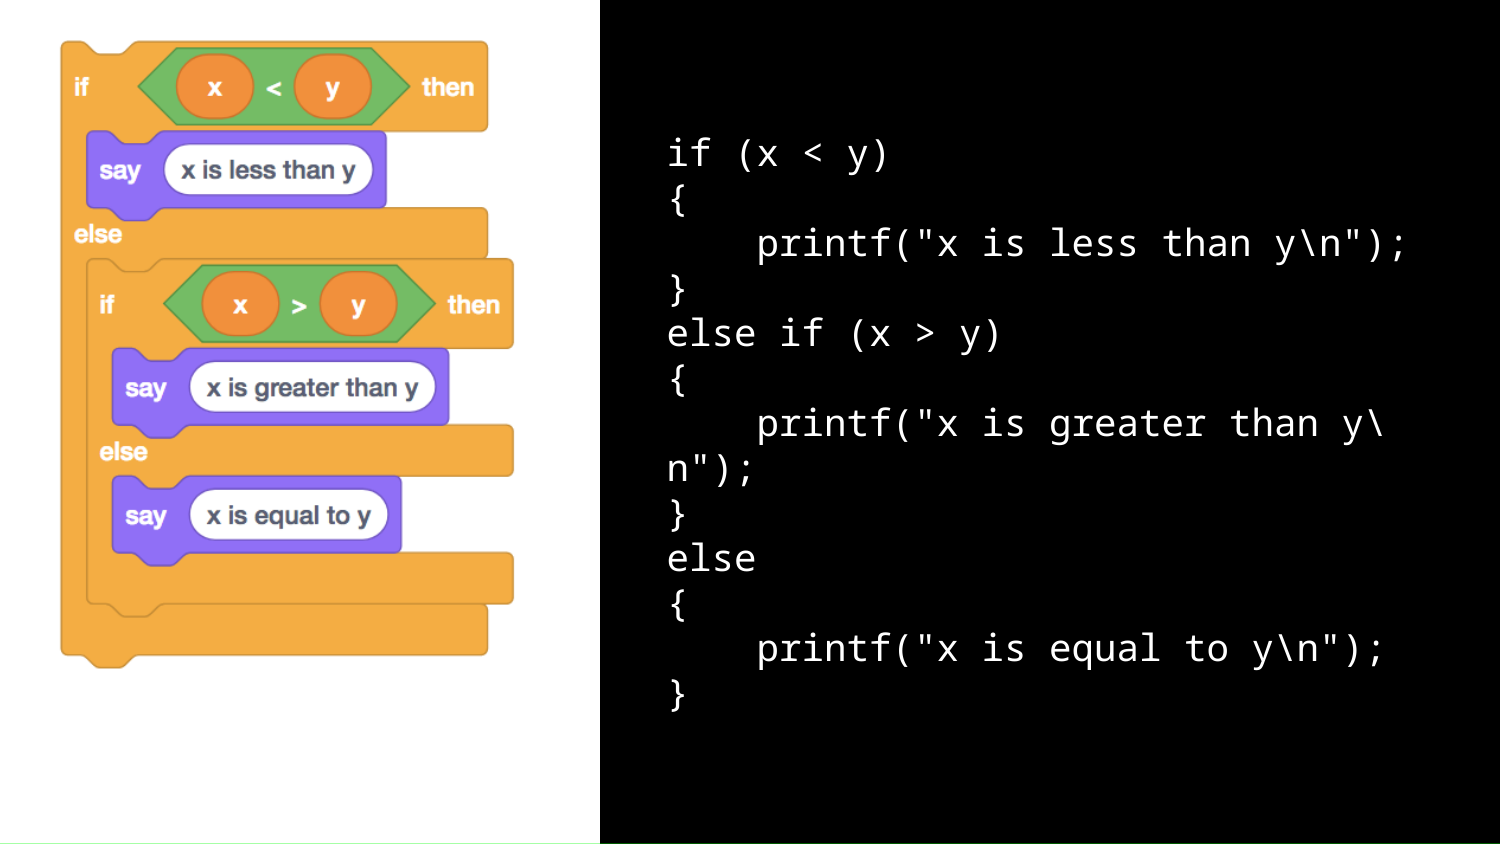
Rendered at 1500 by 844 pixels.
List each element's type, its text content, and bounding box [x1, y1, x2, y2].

picture [47, 25, 526, 679]
text_box [600, 0, 1500, 844]
text_box if (x < y) { printf("x is less than y\n"); } else if (x > y) { printf("x is greater than y\n"); } else { printf("x is equal to y\n"); } [651, 227, 1449, 617]
text_box [0, 0, 600, 844]
